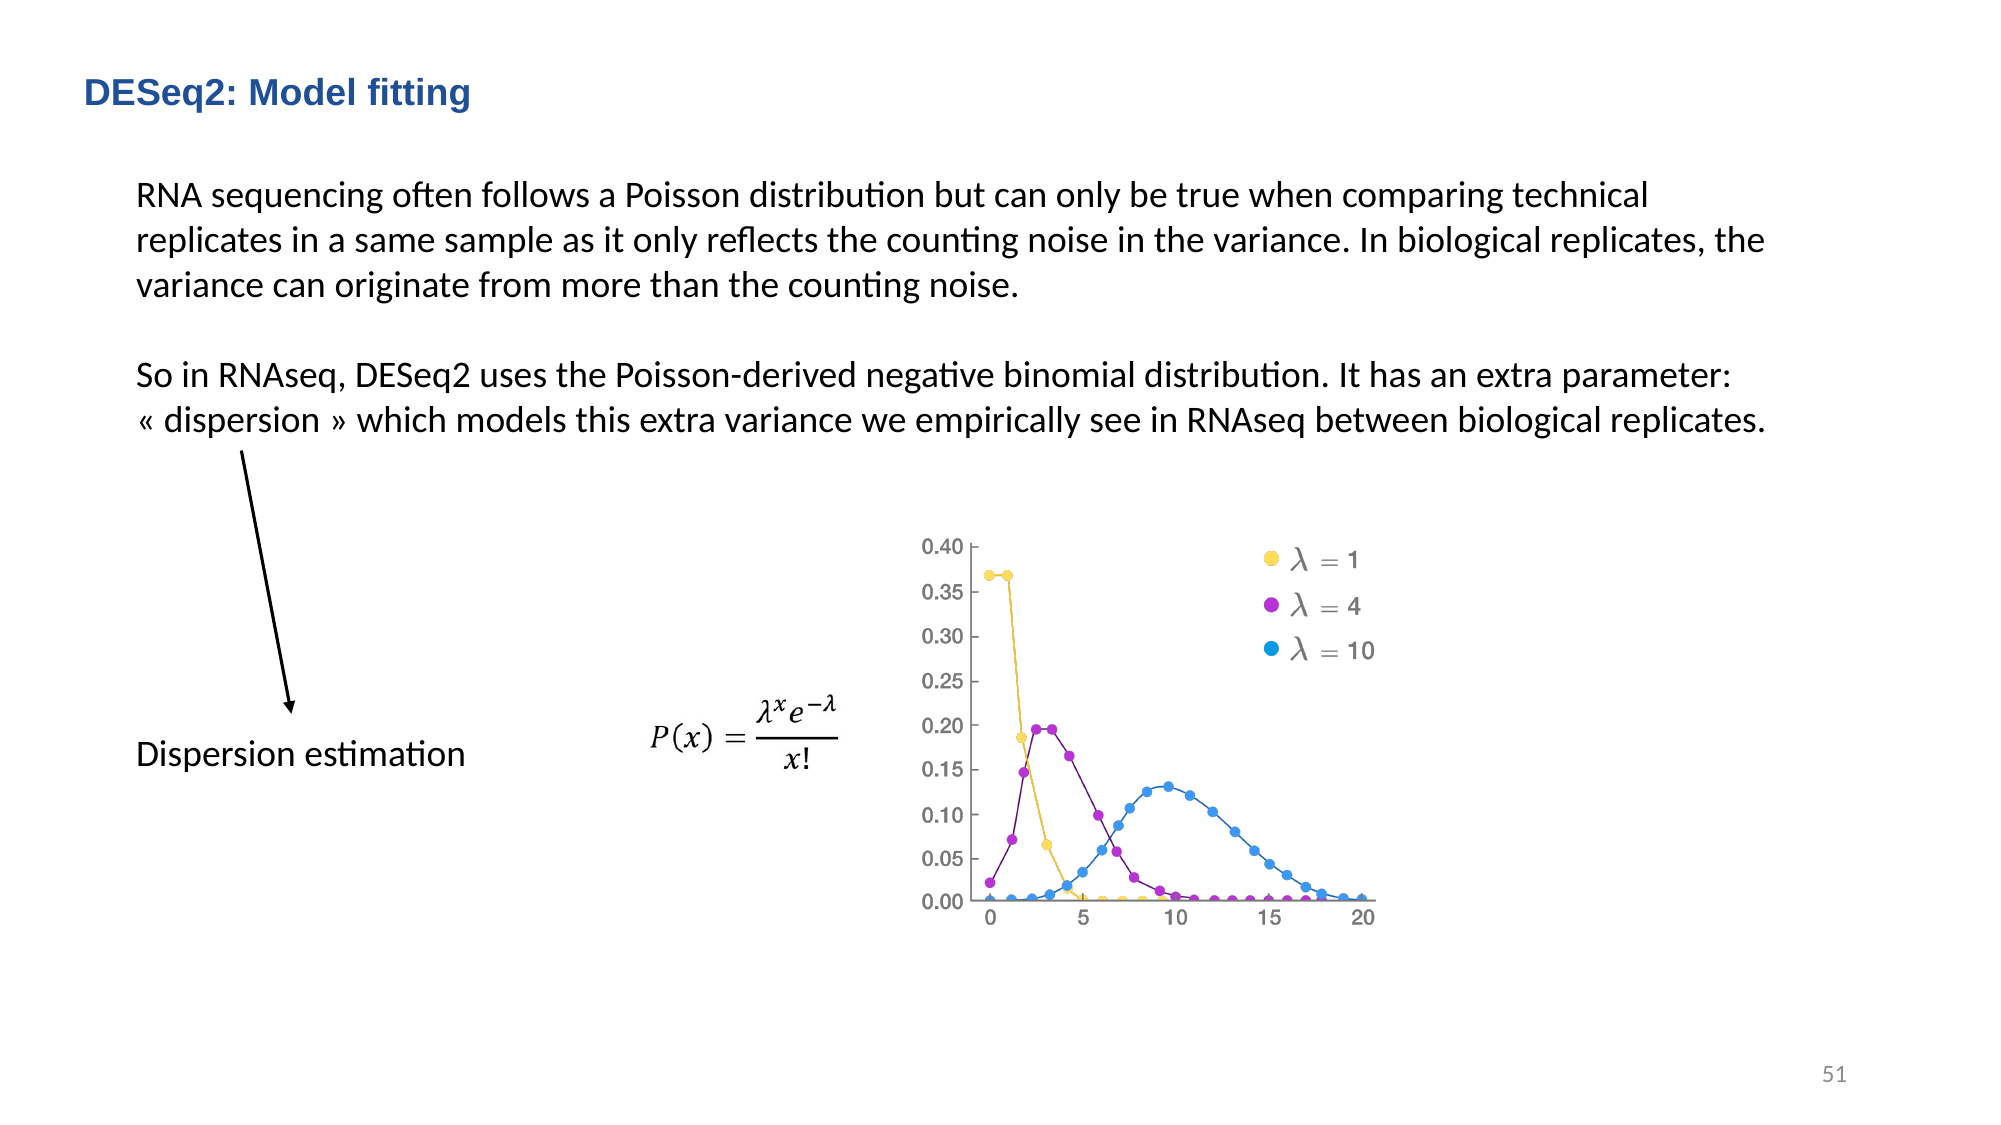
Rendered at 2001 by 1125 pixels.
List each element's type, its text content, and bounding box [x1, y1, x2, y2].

text_box RNA sequencing often follows a Poisson distribution but can only be true when comparing technical replicates in a same sample as it only reflects the counting noise in the variance. In biological replicates, the variance can originate from more than the counting noise. So in RNAseq, DESeq2 uses the Poisson-derived negative binomial distribution. It has an extra parameter: « dispersion » which models this extra variance we empirically see in RNAseq between biological replicates. [121, 162, 1809, 448]
text_box DESeq2: Model fitting [69, 60, 1559, 121]
text_box Dispersion estimation [121, 721, 525, 782]
picture [921, 538, 1376, 925]
picture [628, 672, 862, 791]
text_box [241, 450, 292, 714]
slide_number 51 [1412, 1042, 1863, 1103]
